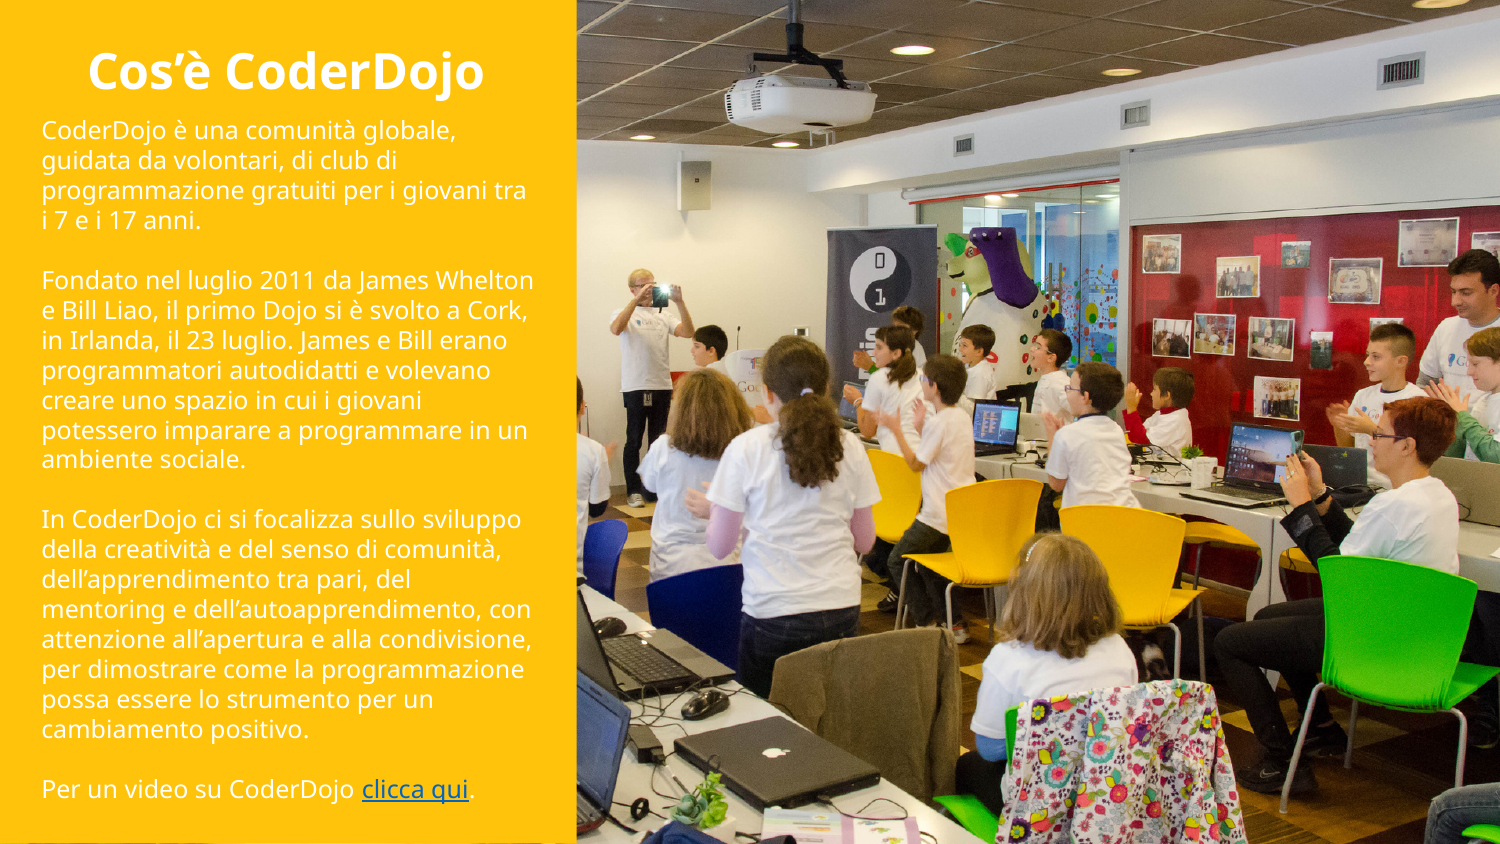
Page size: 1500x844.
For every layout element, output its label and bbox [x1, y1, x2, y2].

picture [577, 0, 1500, 844]
text_box [0, 0, 577, 844]
